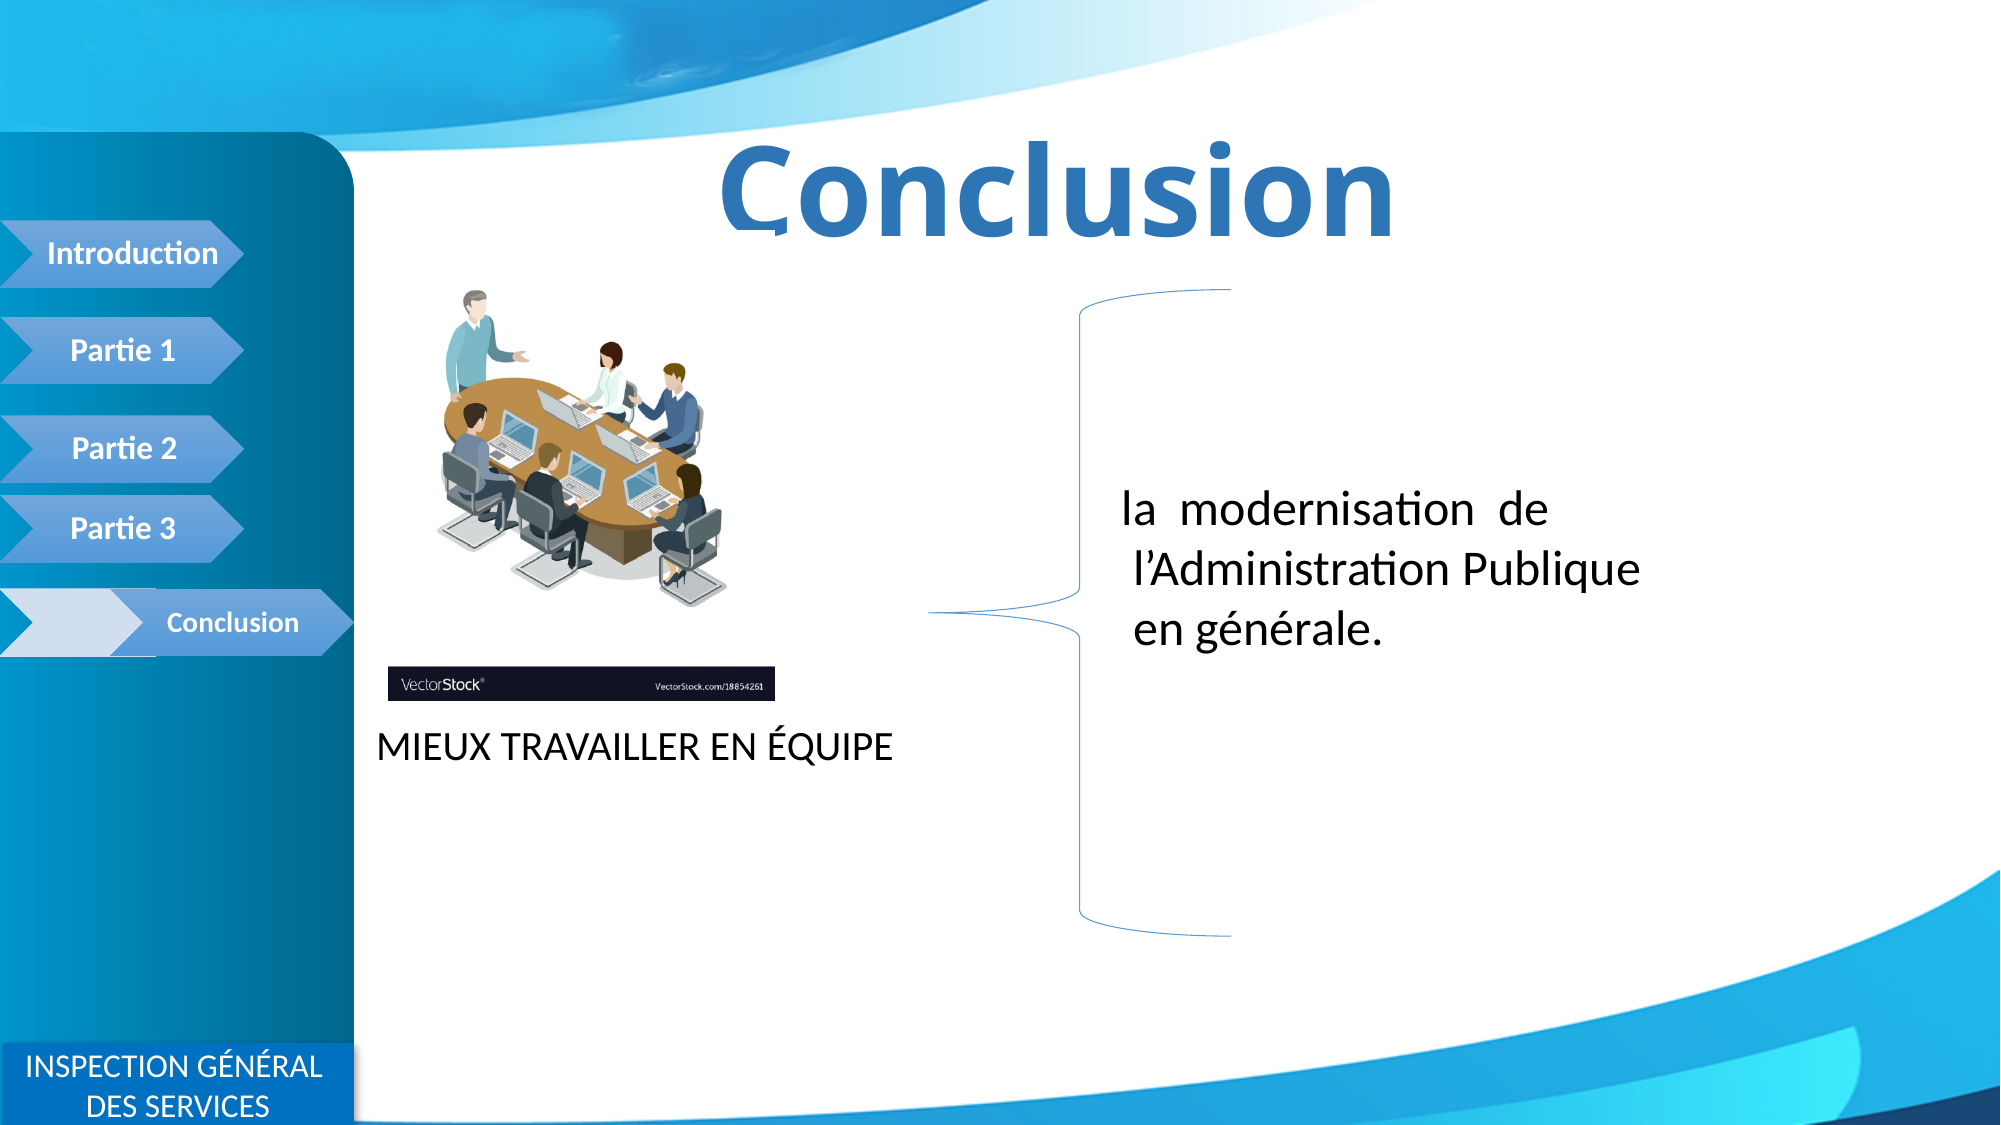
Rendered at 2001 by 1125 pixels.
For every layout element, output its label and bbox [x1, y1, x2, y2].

text_box [0, 588, 110, 657]
text_box [0, 495, 244, 563]
text_box [110, 588, 354, 657]
text_box [0, 220, 244, 288]
text_box [0, 415, 244, 483]
picture [0, 0, 2000, 1125]
text_box [0, 316, 244, 384]
